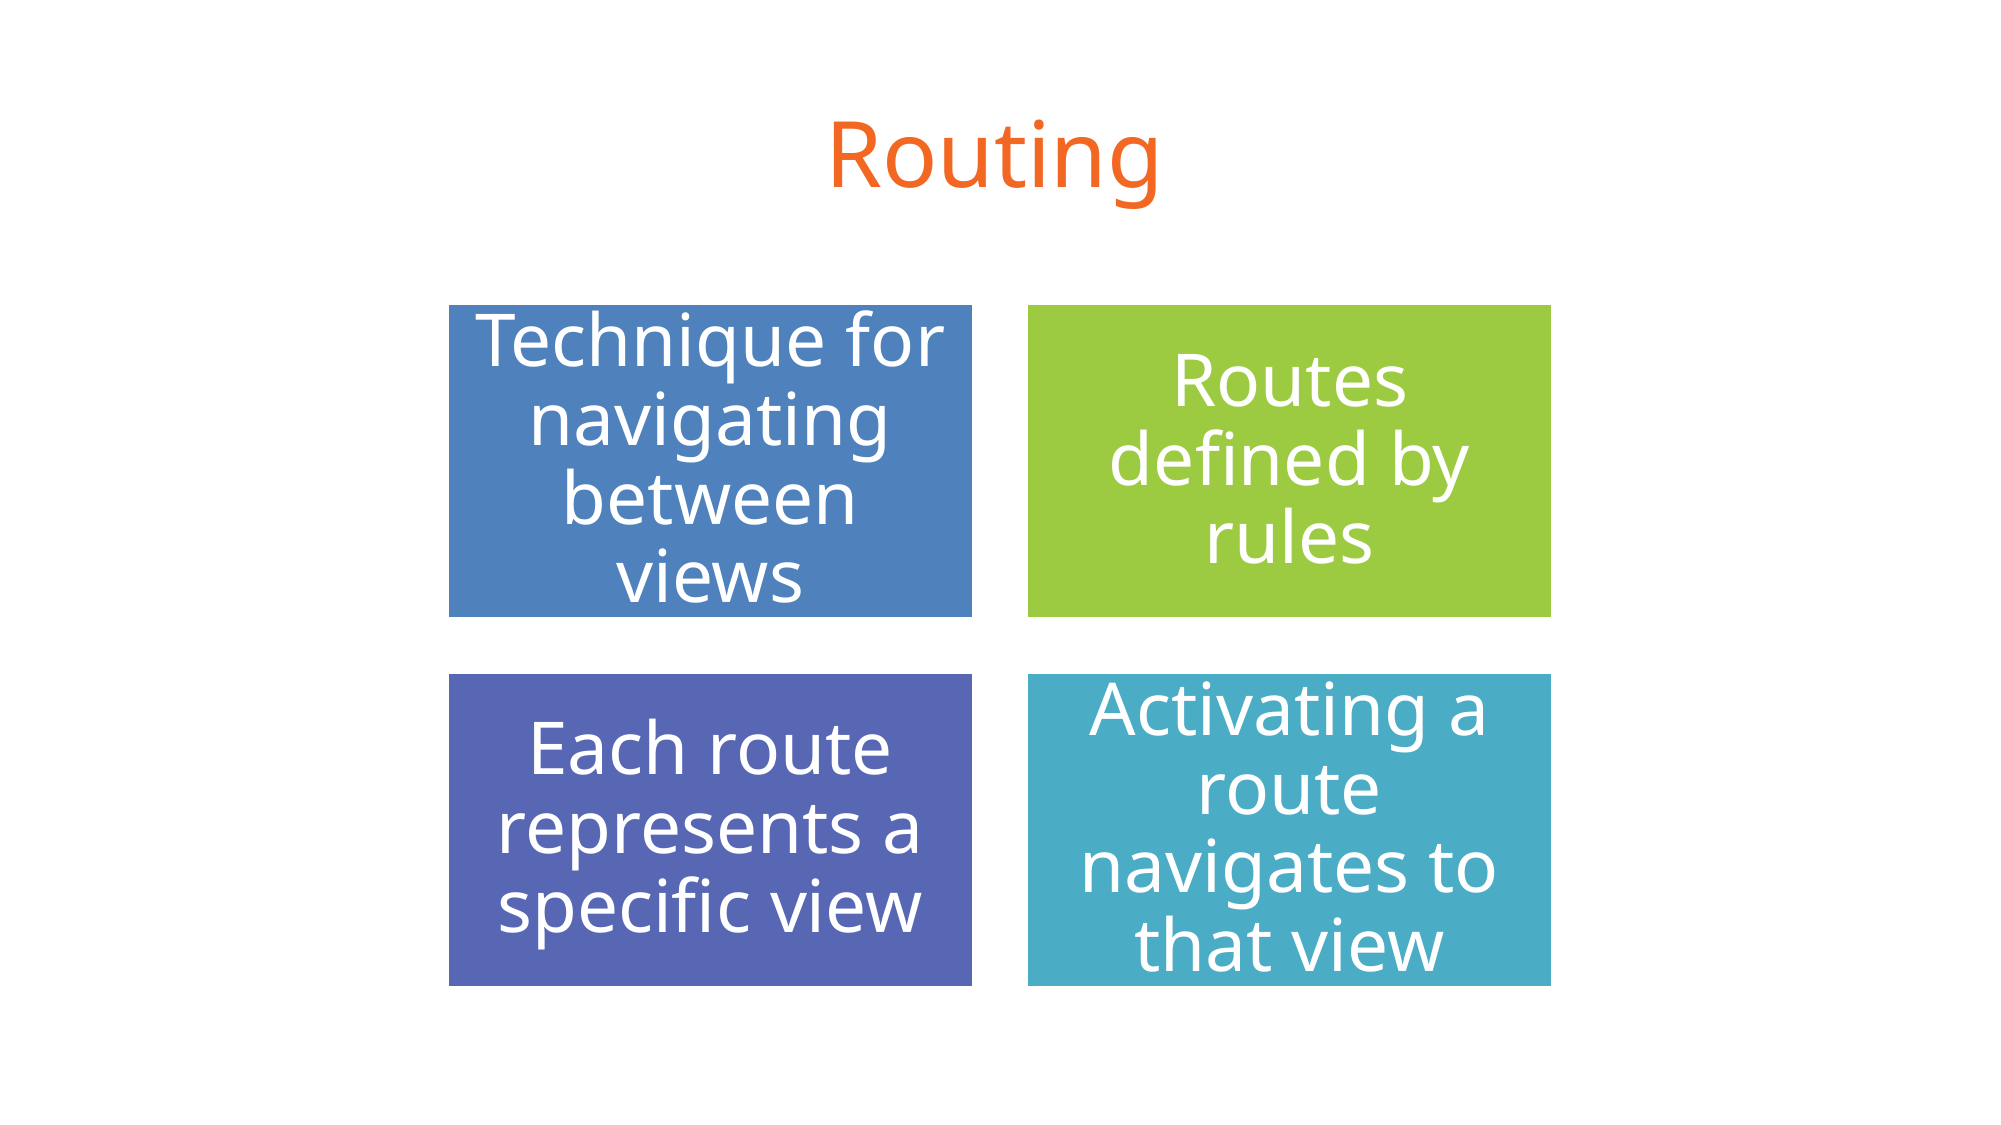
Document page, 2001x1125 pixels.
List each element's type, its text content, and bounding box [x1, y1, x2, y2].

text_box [324, 302, 1676, 989]
title Routing [101, 30, 1903, 289]
